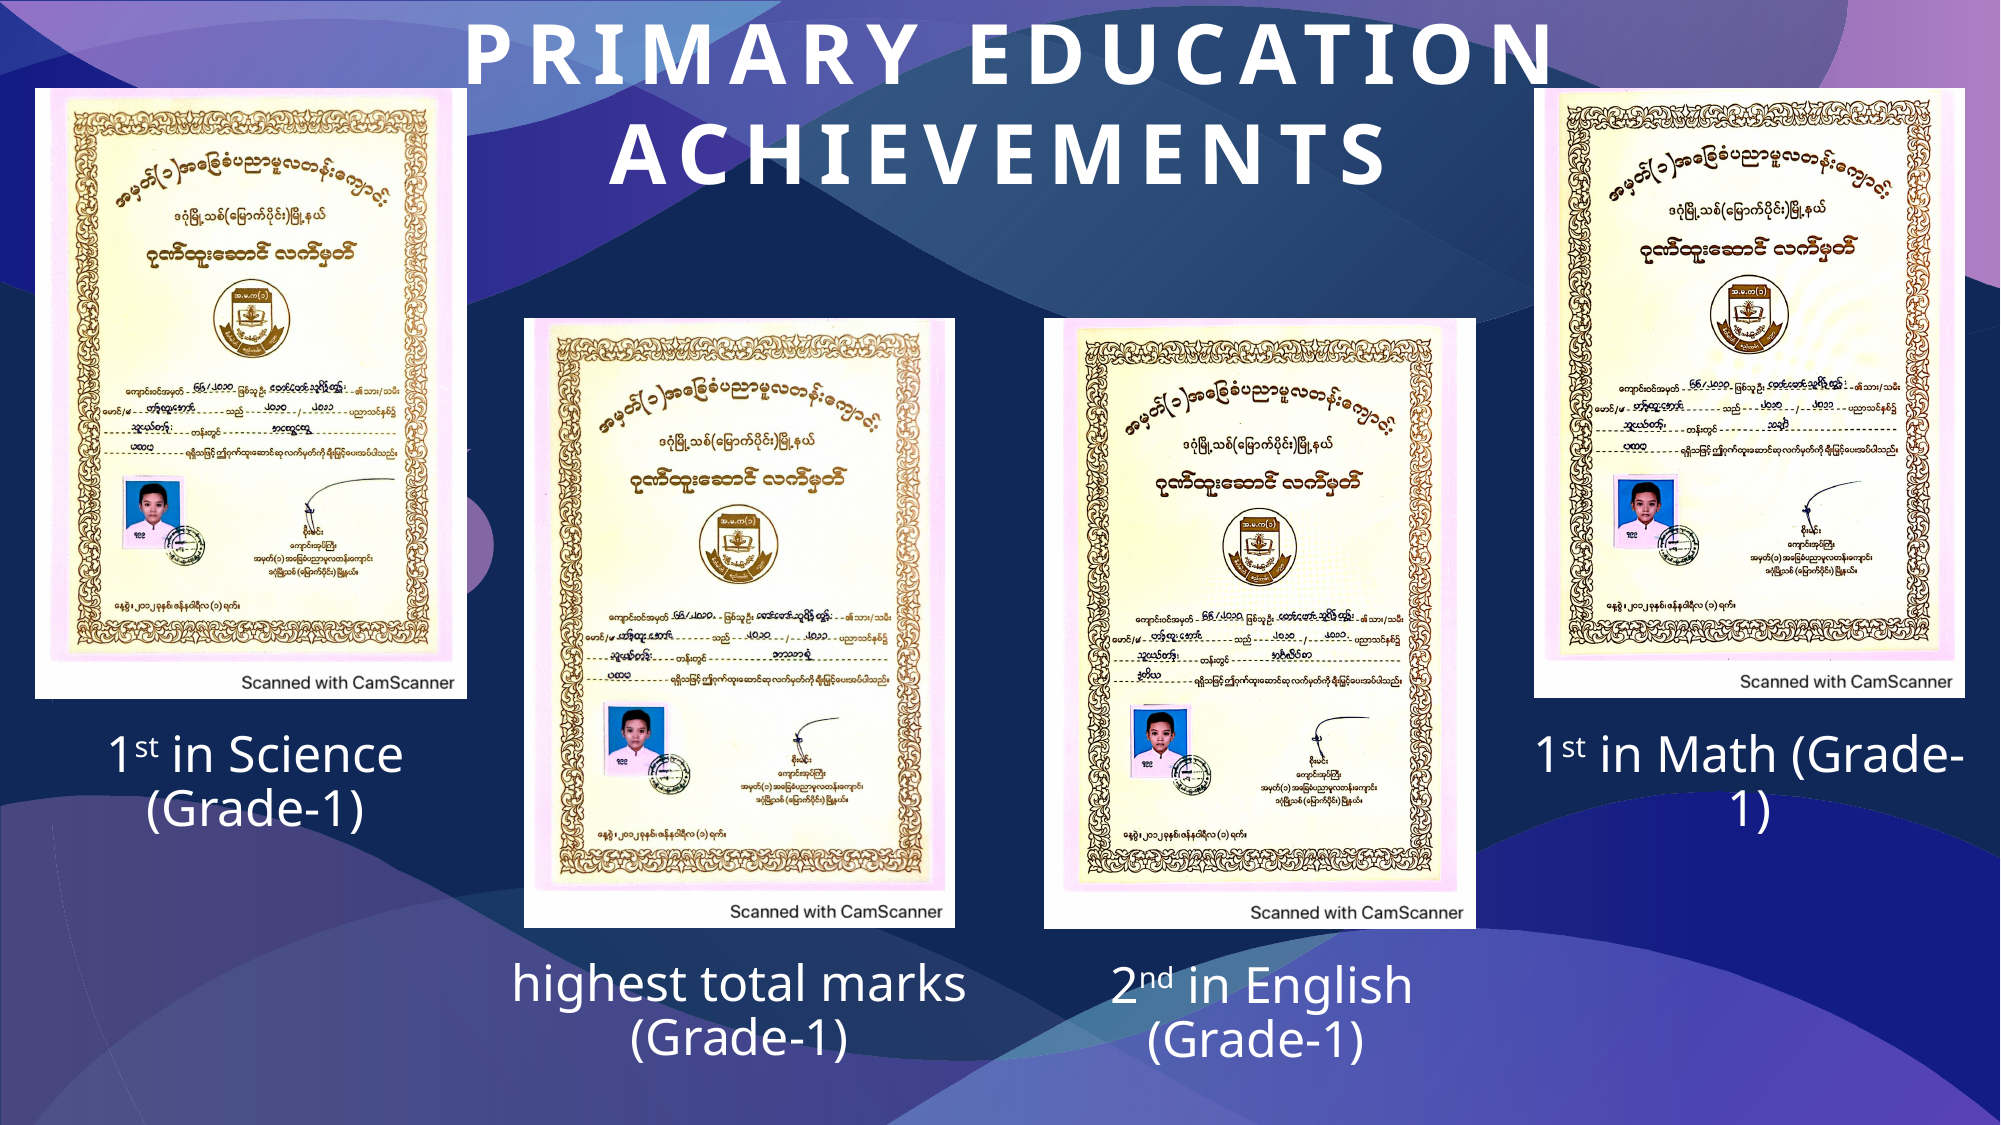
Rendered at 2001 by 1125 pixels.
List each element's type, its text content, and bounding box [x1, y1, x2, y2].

title Primary Education Achievements [378, 0, 1652, 257]
picture [1044, 318, 1476, 929]
subtitle 1st in Science (Grade-1) [1, 721, 510, 796]
picture [1534, 88, 1965, 698]
picture [524, 318, 955, 928]
text_box 1st in Math (Grade-1) [1516, 721, 1983, 796]
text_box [467, 448, 494, 603]
text_box highest total marks (Grade-1) [472, 950, 1007, 1025]
picture [35, 88, 467, 699]
text_box 2nd in English (Grade-1) [1008, 953, 1517, 1027]
